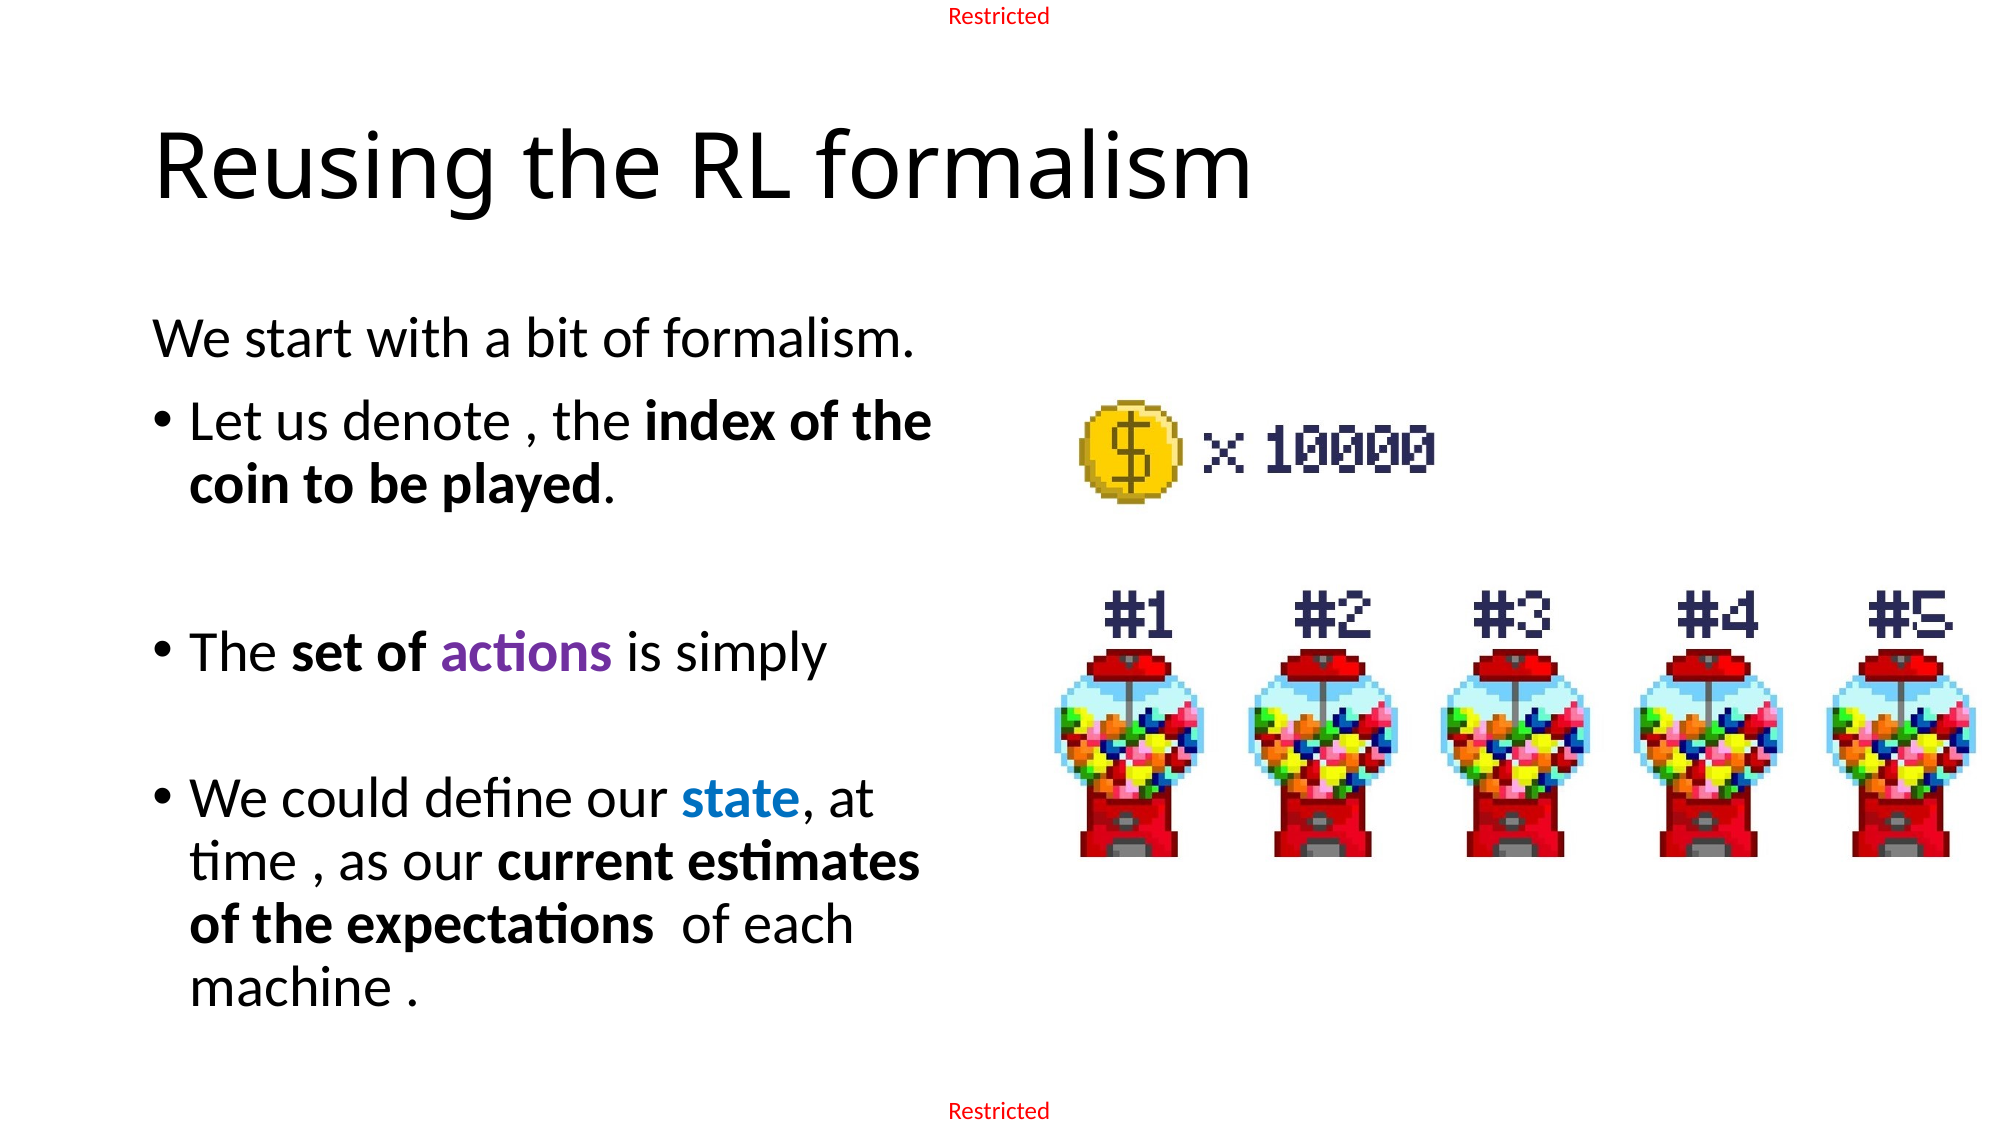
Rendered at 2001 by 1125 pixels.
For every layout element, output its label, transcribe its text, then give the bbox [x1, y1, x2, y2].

title Reusing the RL formalism [137, 59, 1863, 278]
picture [1042, 396, 1982, 862]
